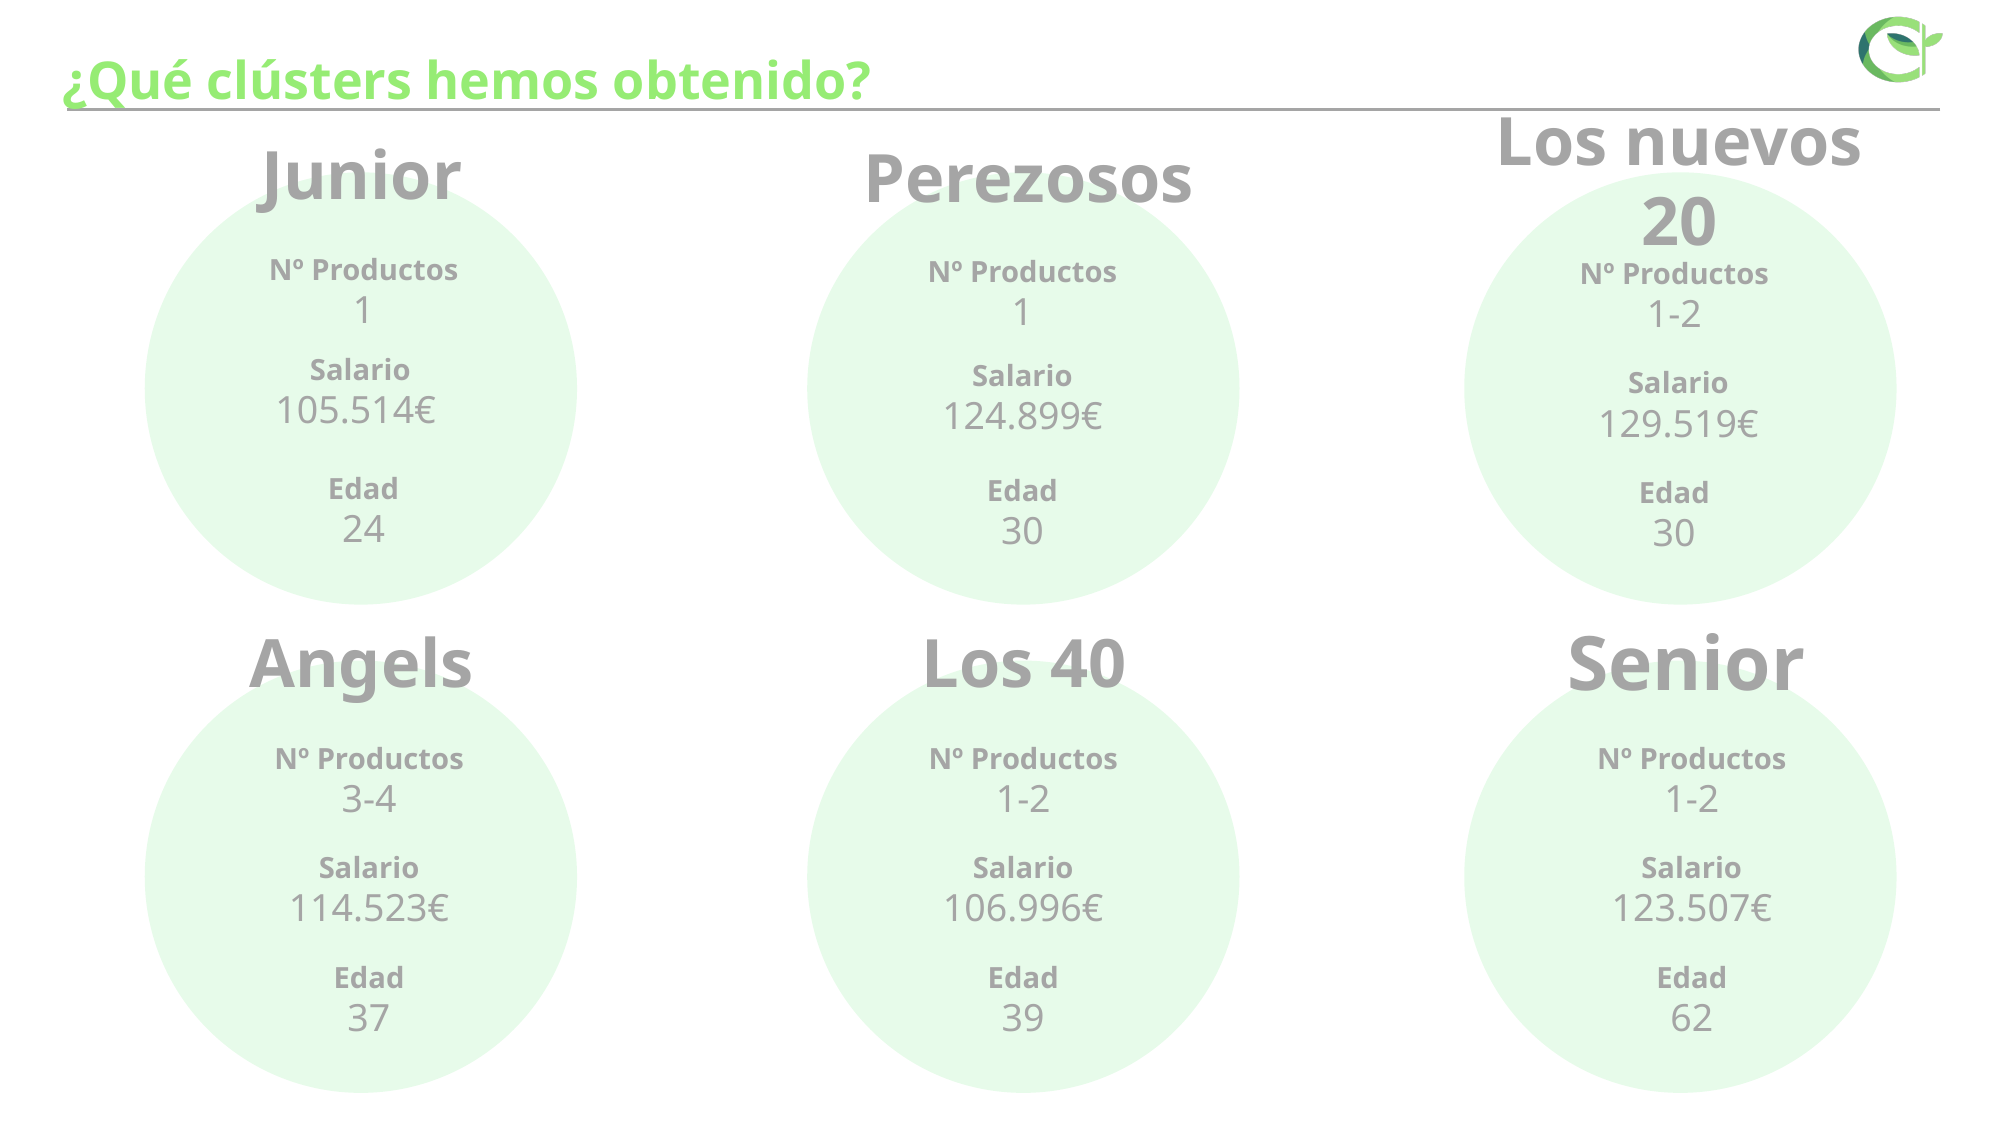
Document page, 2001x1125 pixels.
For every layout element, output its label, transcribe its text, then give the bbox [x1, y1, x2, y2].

text_box [806, 701, 1241, 1094]
text_box [1463, 260, 1898, 606]
text_box [1463, 706, 1898, 1094]
text_box Los nuevos 20 [1451, 99, 1906, 109]
text_box Los nuevos 20 [1451, 110, 1906, 260]
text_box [1555, 247, 1797, 563]
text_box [904, 732, 1142, 1048]
text_box [806, 217, 1241, 606]
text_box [1573, 732, 1811, 1048]
text_box Junior [191, 132, 531, 213]
text_box ¿Qué clústers hemos obtenido? [60, 47, 1749, 111]
text_box [143, 213, 579, 606]
text_box [143, 701, 579, 1094]
text_box Senior [1522, 615, 1849, 706]
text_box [904, 245, 1141, 561]
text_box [242, 243, 482, 559]
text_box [250, 732, 488, 1048]
text_box Los 40 [853, 620, 1194, 701]
text_box Perezosos [841, 135, 1214, 217]
picture [1848, 12, 1946, 85]
text_box Angels [191, 620, 531, 701]
